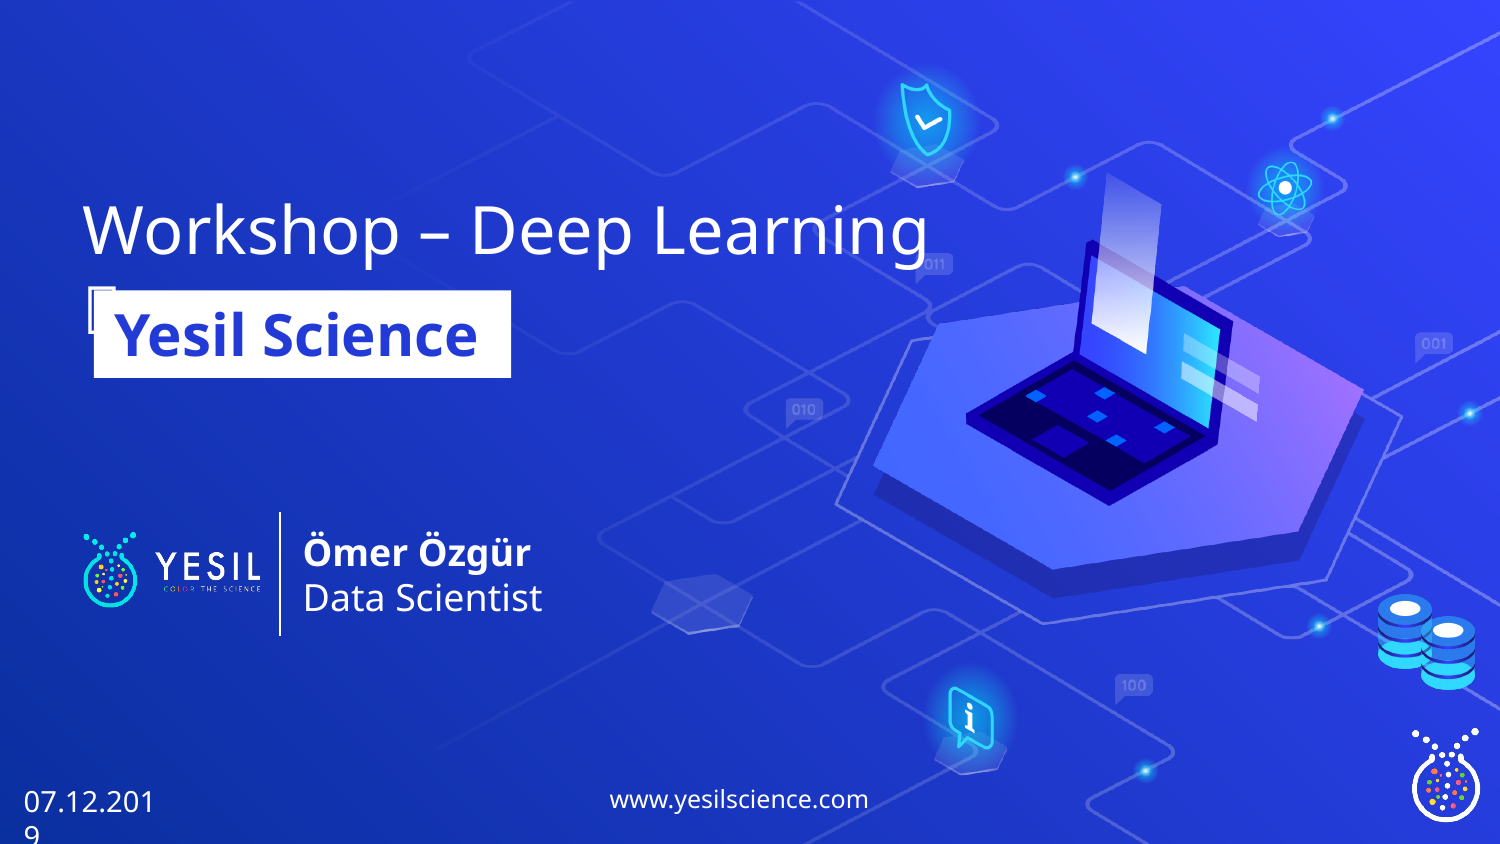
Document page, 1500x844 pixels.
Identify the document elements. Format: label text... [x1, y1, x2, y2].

text_box www.yesilscience.com [609, 783, 1056, 844]
picture [0, 0, 1500, 844]
text_box 07.12.2019 [23, 783, 172, 822]
text_box Yesil Science [114, 297, 496, 393]
text_box Ömer Özgür Data Scientist [302, 528, 858, 645]
title Workshop – Deep Learning  [82, 188, 961, 283]
text_box [92, 288, 513, 380]
